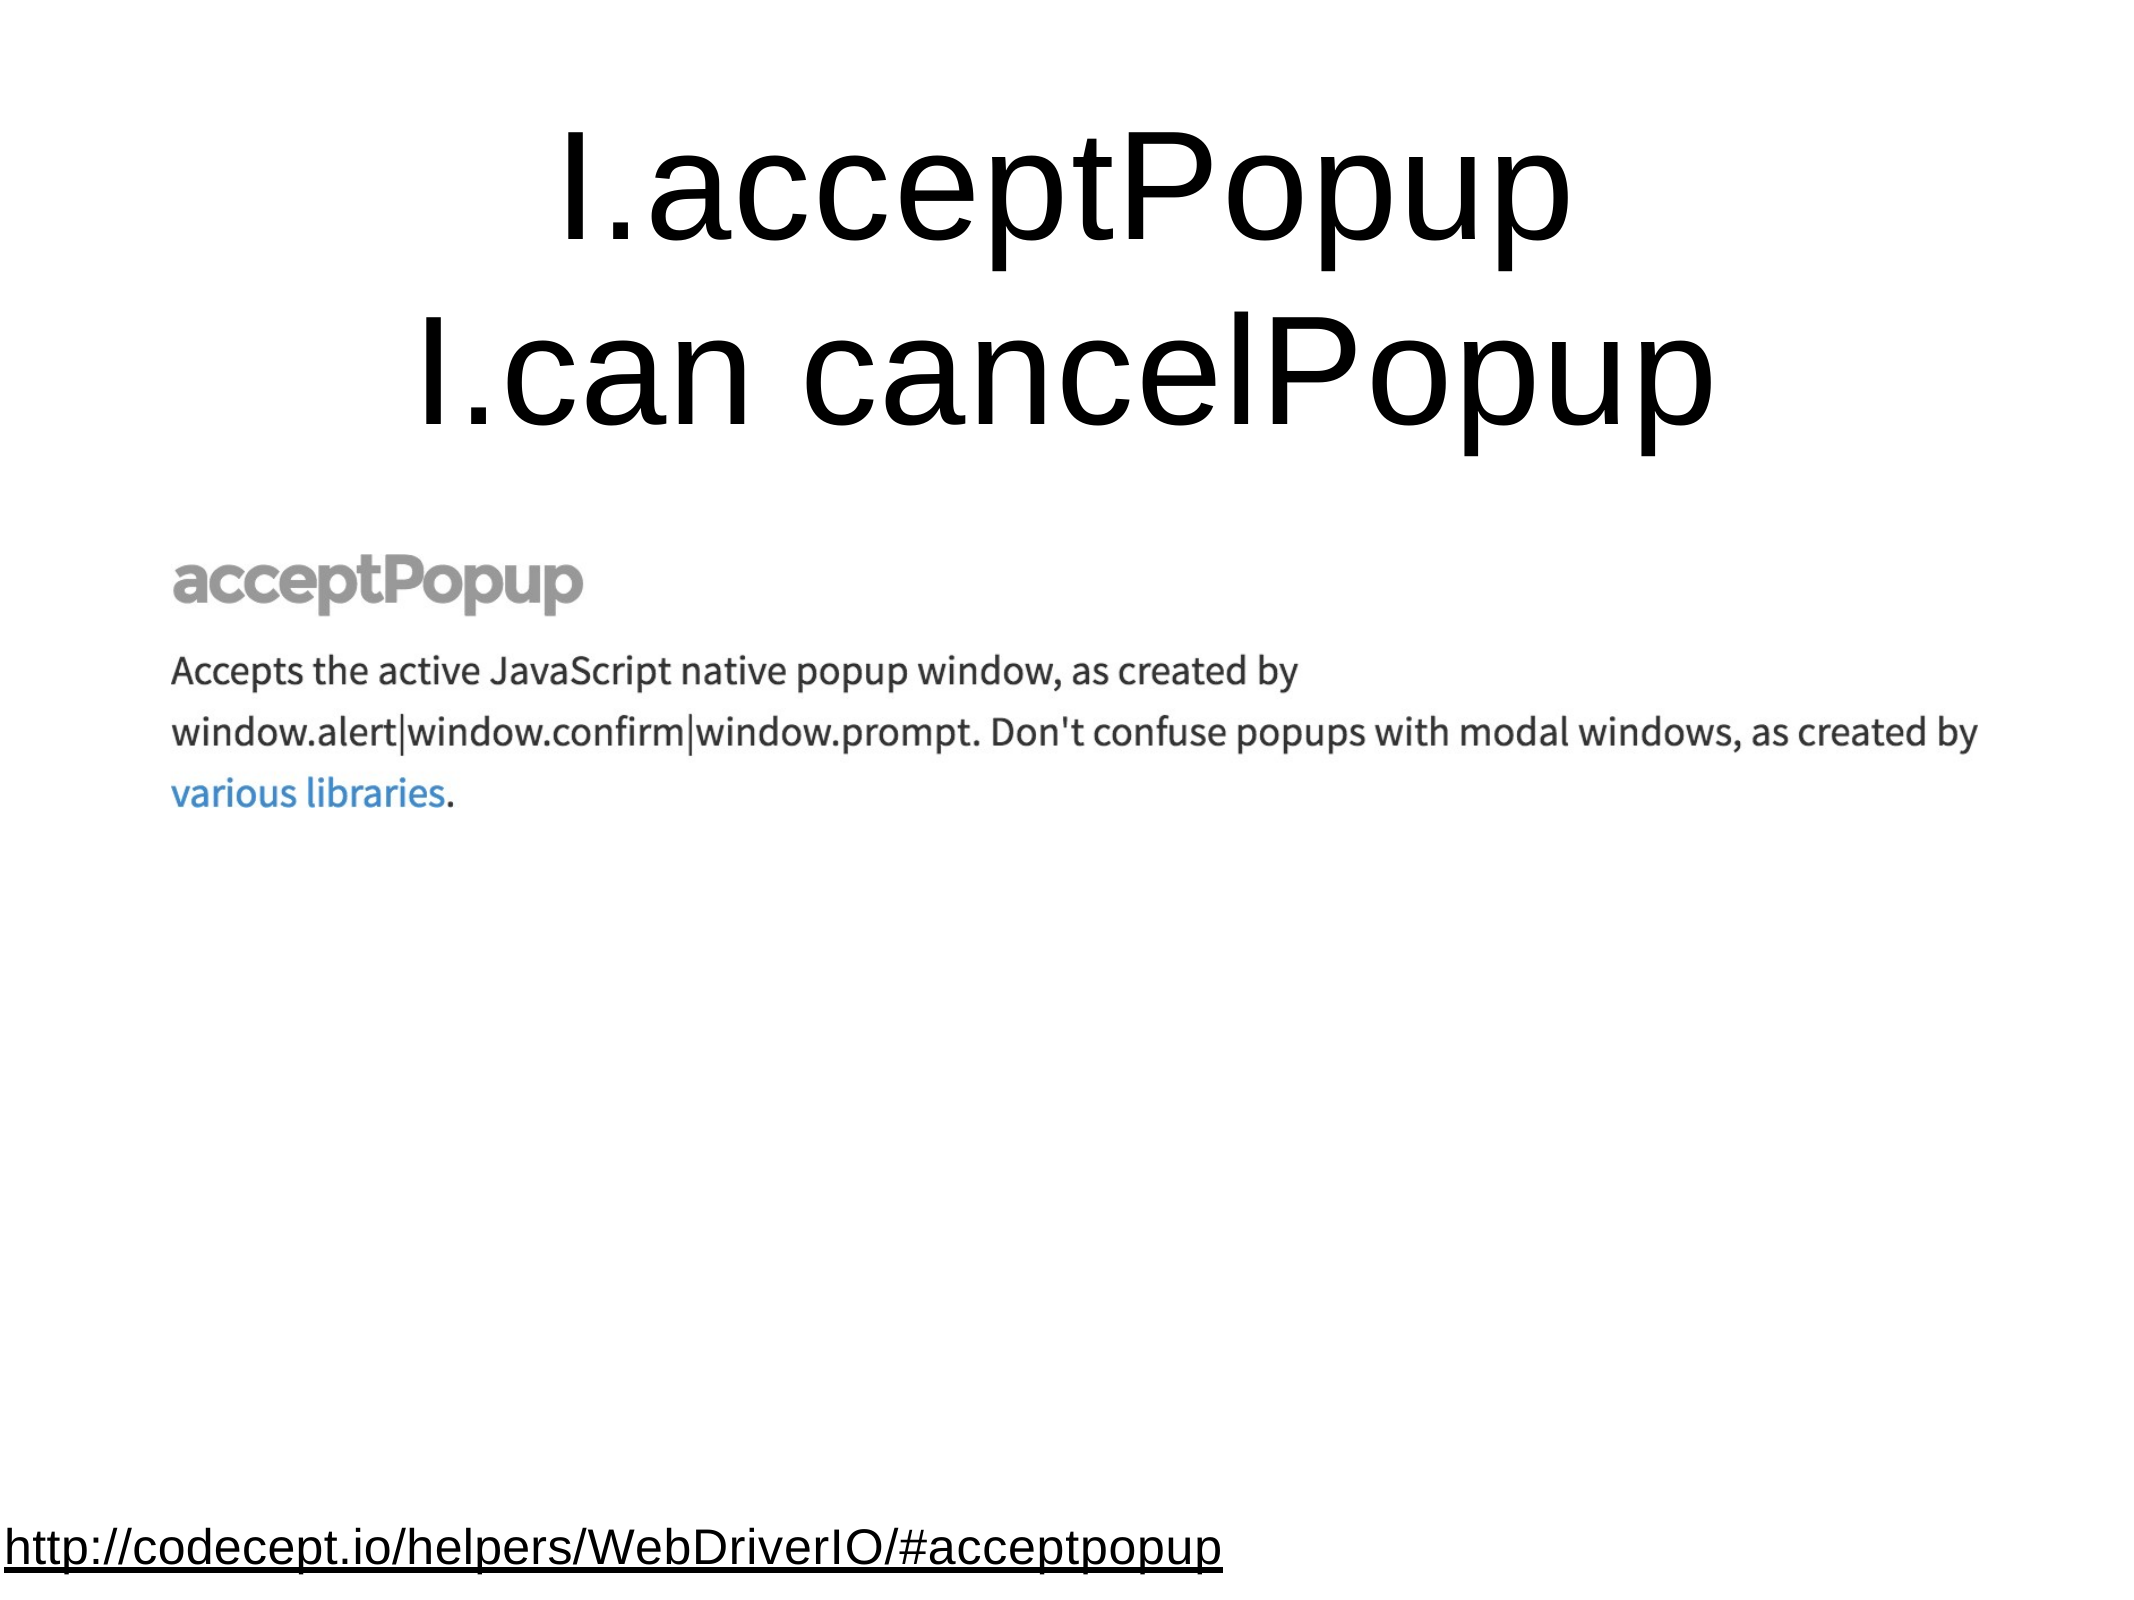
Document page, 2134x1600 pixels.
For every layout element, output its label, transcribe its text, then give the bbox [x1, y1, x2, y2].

title I.acceptPopup I.can cancelPopup [410, 76, 1725, 456]
text_box [170, 554, 1979, 808]
text_box http://codecept.io/helpers/WebDriverIO/#acceptpopup [2, 1512, 1228, 1575]
